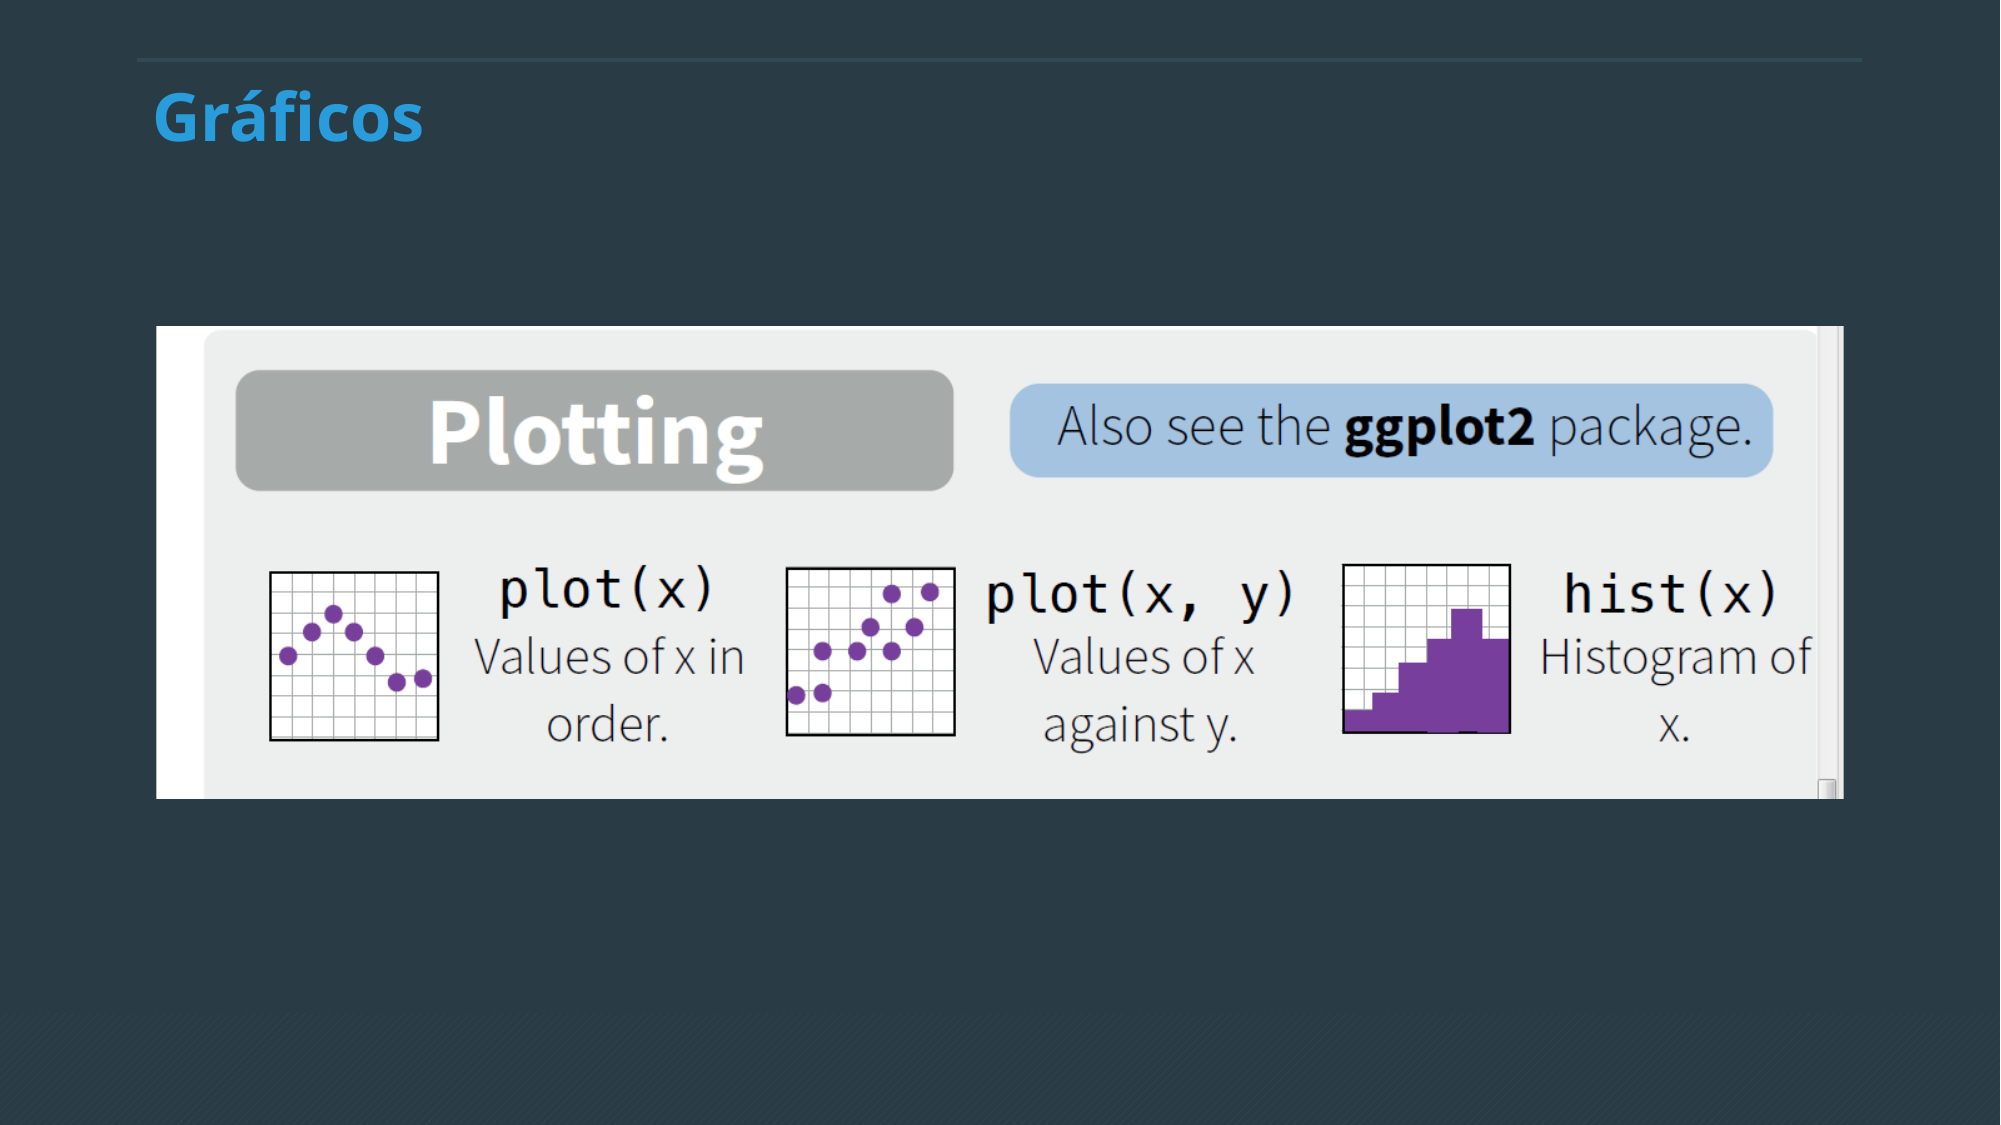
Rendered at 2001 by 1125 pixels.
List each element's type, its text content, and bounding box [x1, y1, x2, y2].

title Gráficos [137, 59, 1863, 181]
picture [156, 326, 1844, 799]
